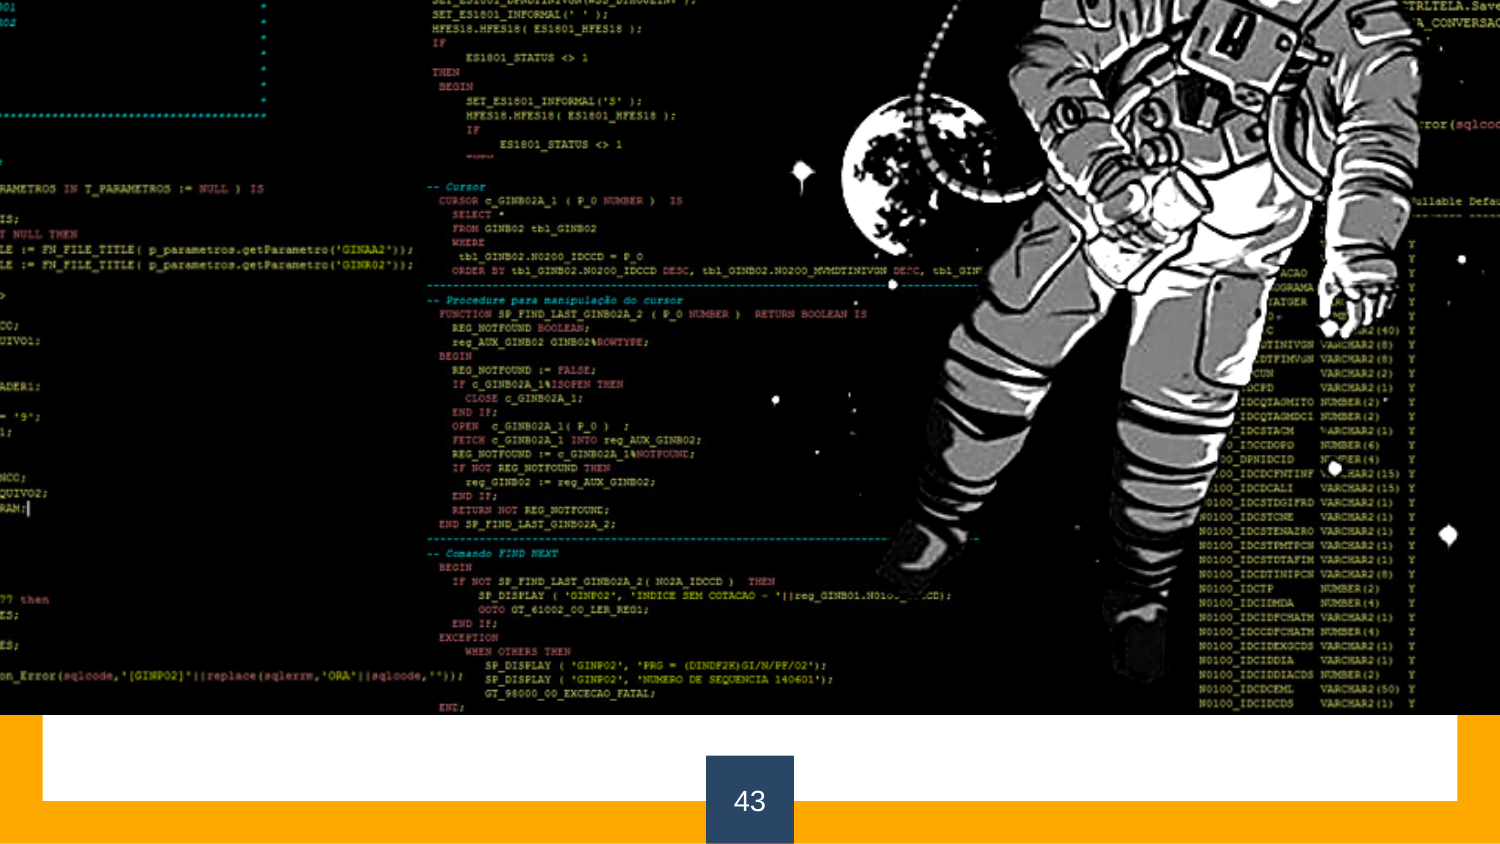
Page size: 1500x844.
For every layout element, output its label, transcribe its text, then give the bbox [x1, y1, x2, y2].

slide_number 43 [705, 755, 794, 844]
picture [0, 0, 1500, 716]
